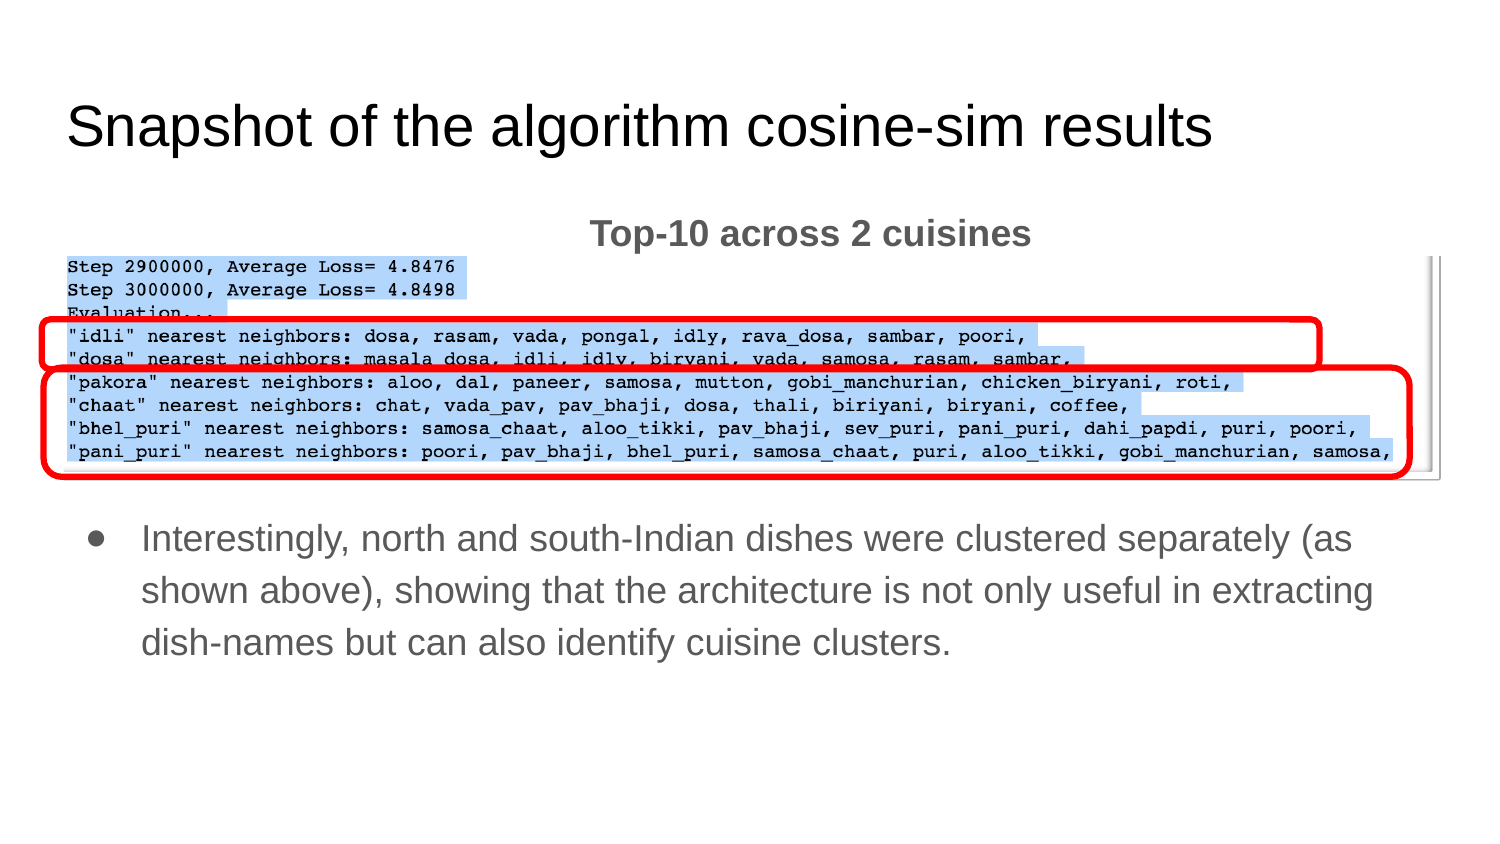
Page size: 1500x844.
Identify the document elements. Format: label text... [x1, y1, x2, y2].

text_box [41, 319, 51, 370]
picture [63, 256, 1450, 494]
text_box [43, 371, 51, 474]
list Interestingly, north and south-Indian dishes were clustered separately (as shown above), showing that the architecture is not only useful in extracting dish-names but can also identify cuisine clusters. [51, 189, 1449, 750]
title Snapshot of the algorithm cosine-sim results [51, 72, 1449, 167]
